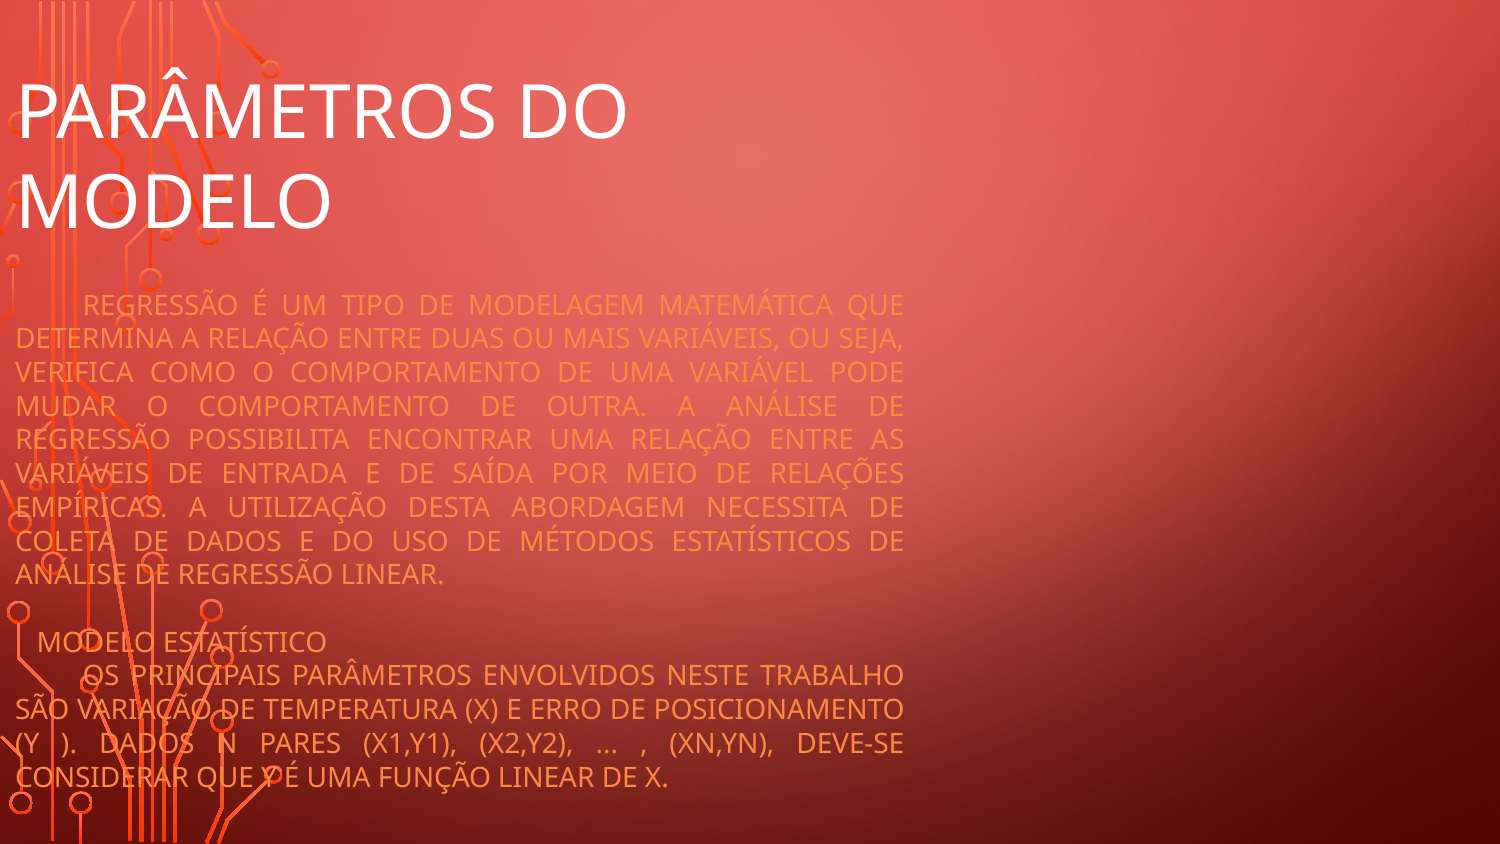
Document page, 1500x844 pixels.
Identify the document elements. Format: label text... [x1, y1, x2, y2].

subtitle Regressão é um tipo de modelagem matemática que determina a relação entre duas ou mais variáveis, ou seja, verifica como o comportamento de uma variável pode mudar o comportamento de outra. A análise de regressão possibilita encontrar uma relação entre as variáveis de entrada e de saída por meio de relações empíricas. A utilização desta abordagem necessita de coleta de dados e do uso de métodos estatísticos de análise de regressão linear. Modelo estatístico Os principais parâmetros envolvidos neste trabalho são variação de temperatura (X) e erro de posicionamento (Y ). Dados n pares (X1,Y1), (X2,Y2), ... , (Xn,Yn), deve-se considerar que Y é uma função linear de X. [0, 271, 921, 844]
title Parâmetros do modelo [0, 0, 813, 271]
